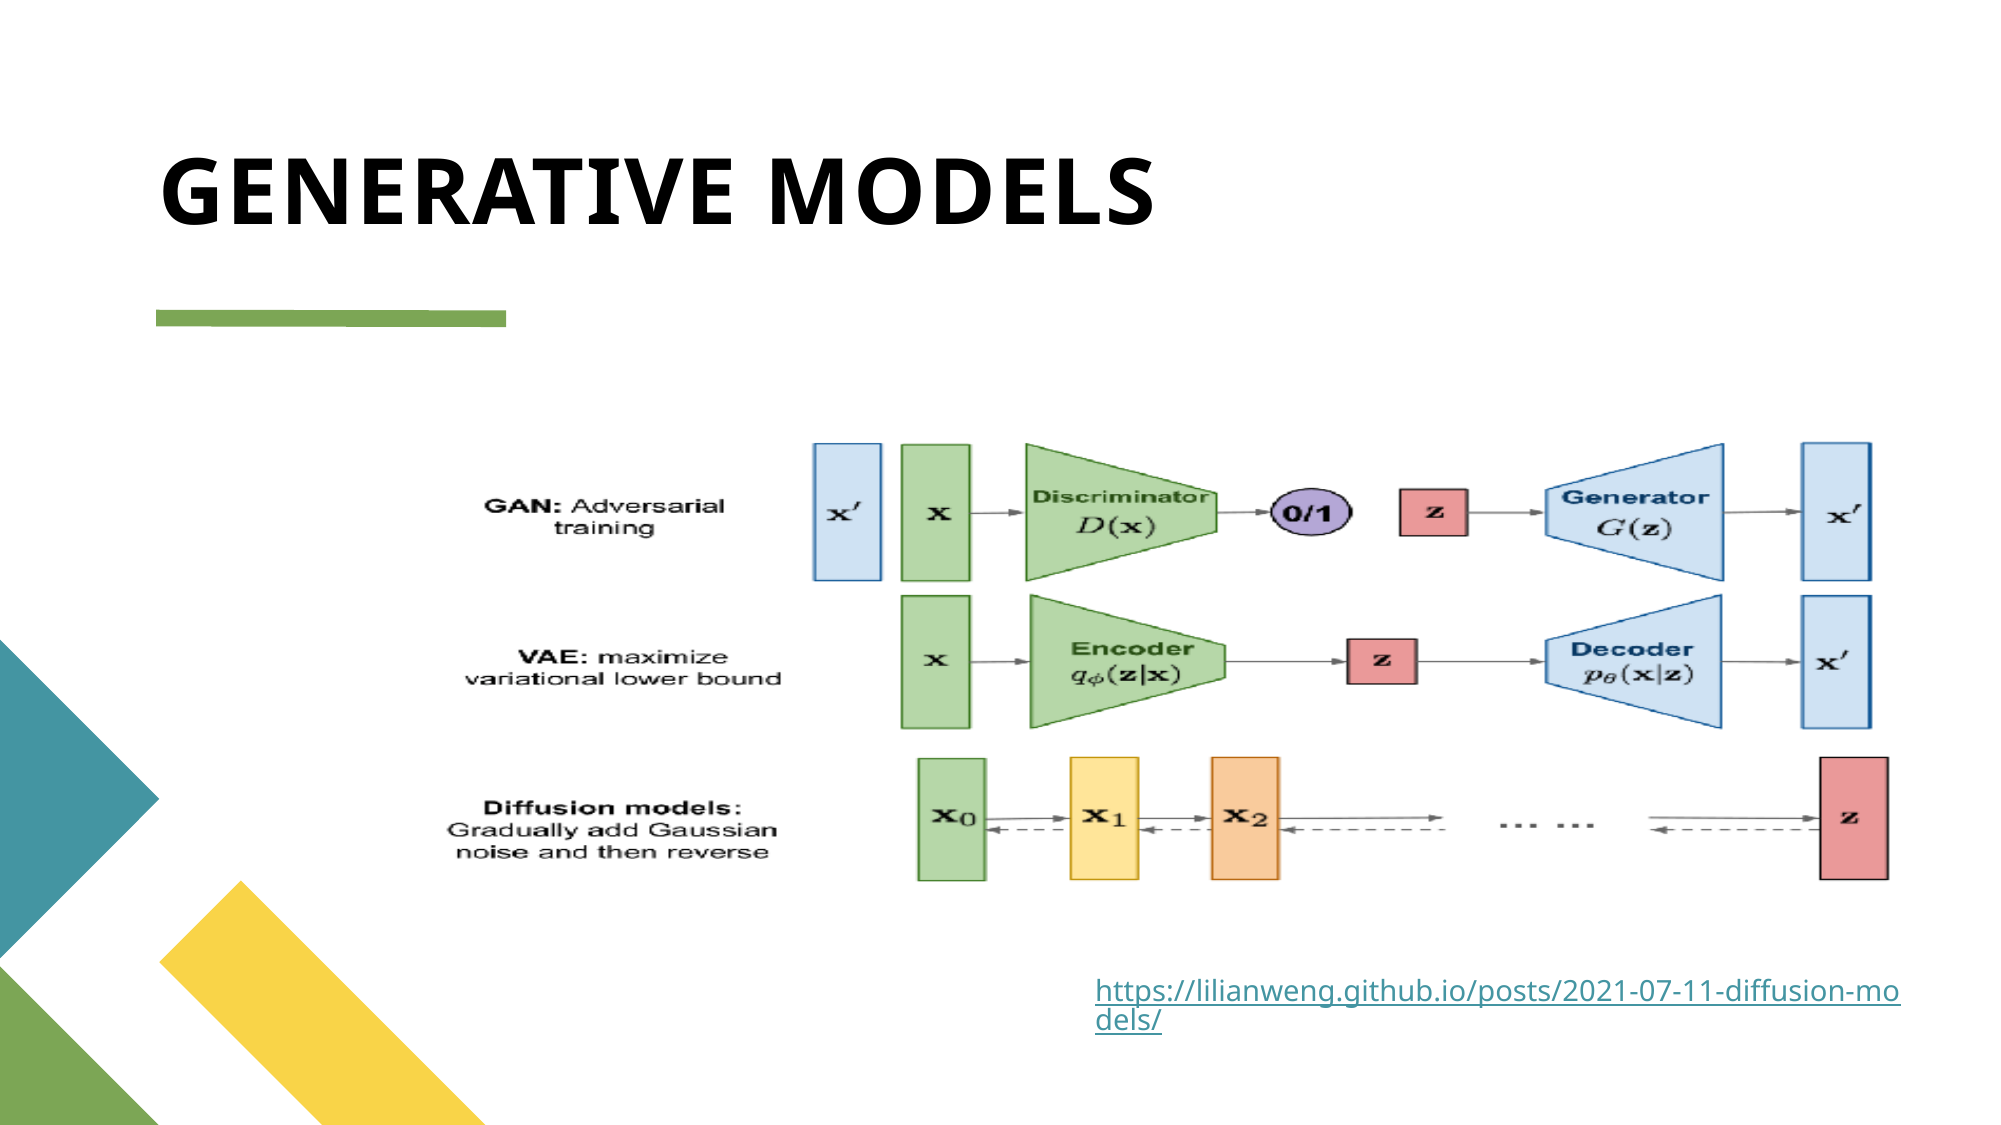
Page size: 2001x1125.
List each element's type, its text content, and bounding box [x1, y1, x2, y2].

title GENERATIVE MODELS [158, 82, 1503, 245]
picture [439, 371, 1936, 981]
text_box https://lilianweng.github.io/posts/2021-07-11-diffusion-models/ [1080, 981, 1920, 1055]
